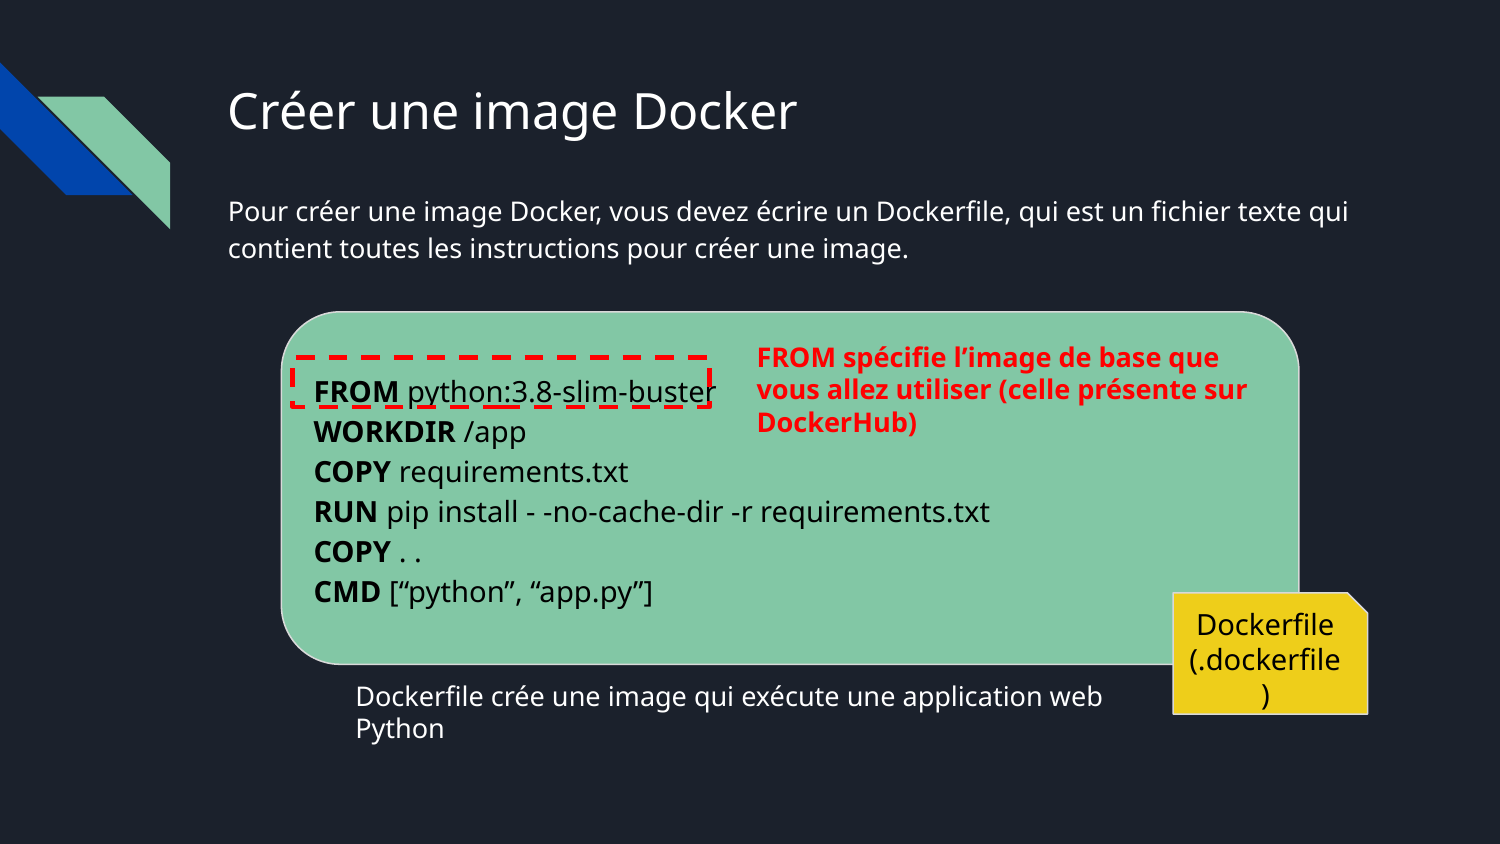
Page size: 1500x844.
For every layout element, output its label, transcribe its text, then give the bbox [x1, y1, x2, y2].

text_box Dockerfile crée une image qui exécute une application web Python [340, 664, 1160, 714]
text_box FROM python:3.8-slim-buster WORKDIR /app COPY requirements.txt RUN pip install - -no-cache-dir -r requirements.txt COPY . . CMD [“python”, “app.py”] [281, 311, 1299, 665]
title Créer une image Docker [212, 64, 1368, 174]
text_box FROM spécifie l’image de base que vous allez utiliser (celle présente sur DockerHub) [741, 325, 1273, 440]
text_box [292, 357, 710, 407]
text_box Dockerfile (.dockerfile) [1173, 592, 1368, 715]
list Pour créer une image Docker, vous devez écrire un Dockerfile, qui est un fichier texte qui contient toutes les instructions pour créer une image. [212, 174, 1368, 340]
